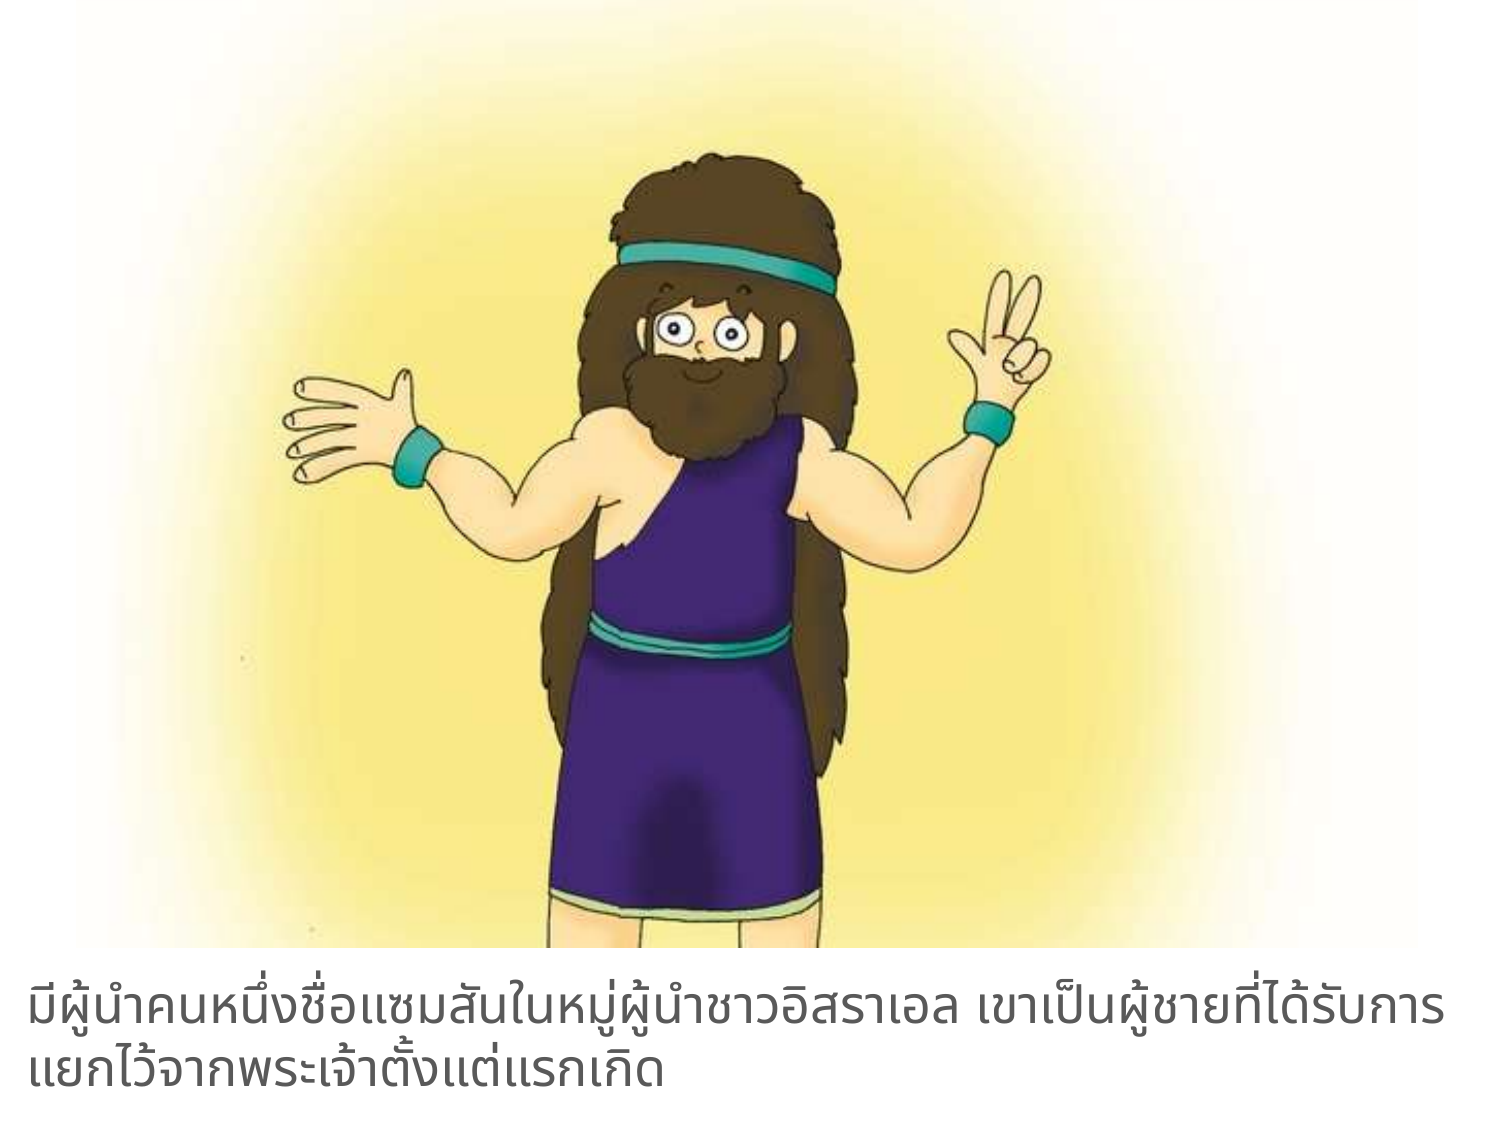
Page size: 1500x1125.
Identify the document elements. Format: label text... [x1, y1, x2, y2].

picture [76, 0, 1418, 948]
text_box มีผู้นำคนหนึ่งชื่อแซมสันในหมู่ผู้นำชาวอิสราเอล เขาเป็นผู้ชายที่ได้รับการแยกไว้จากพระเจ้าตั้งแต่แรกเกิด [11, 964, 1483, 1104]
